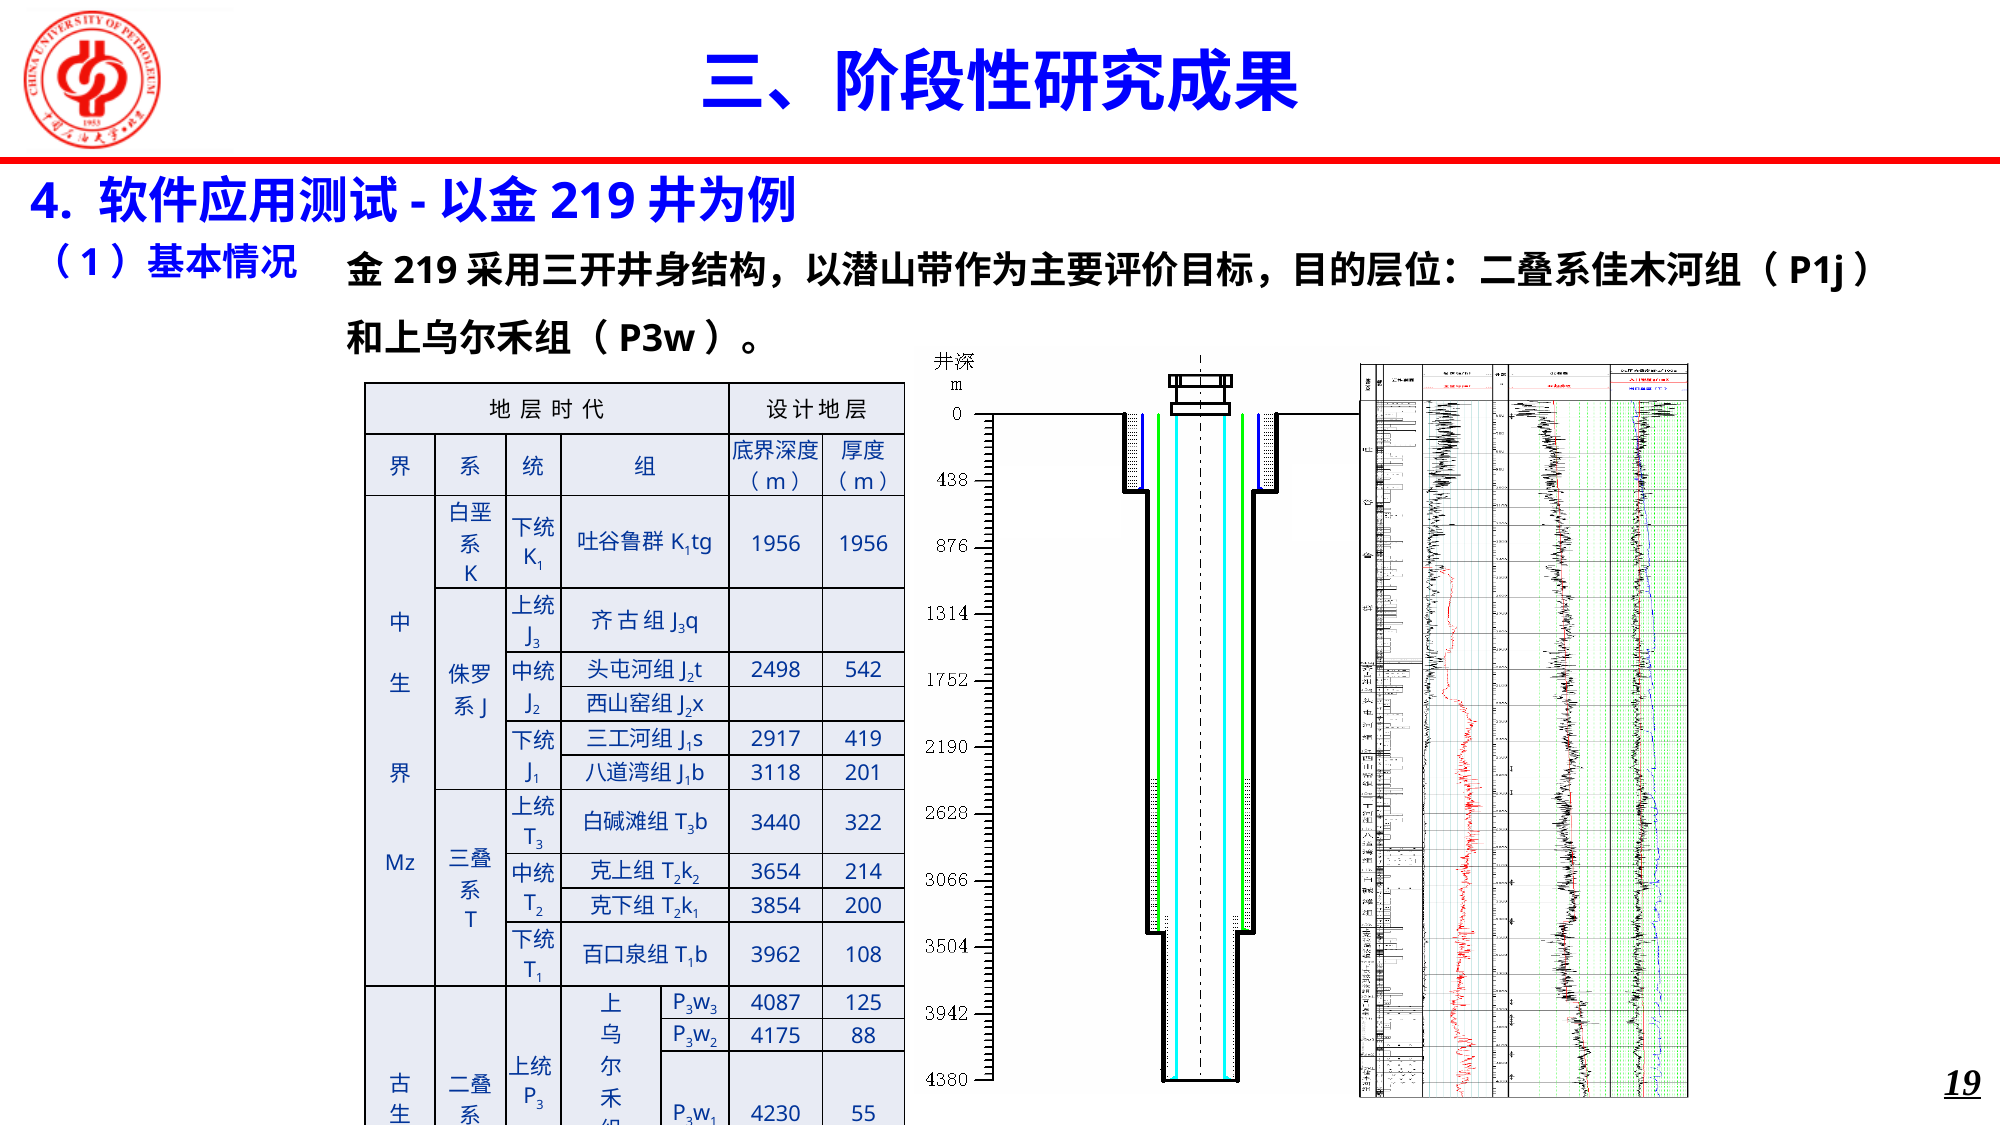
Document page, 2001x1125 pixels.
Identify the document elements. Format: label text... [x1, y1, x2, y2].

table_cell 3962 [730, 923, 822, 985]
table_cell 下统 T1 [507, 923, 560, 985]
table_cell 214 [823, 854, 904, 887]
table_cell 克上组T2k2 [562, 854, 728, 887]
table_cell 3440 [730, 790, 822, 853]
table_cell 201 [823, 756, 904, 789]
table_cell 八道湾组J1b [562, 756, 728, 789]
table_cell 上统P3 [507, 987, 560, 1125]
text_box 金219采用三开井身结构，以潜山带作为主要评价目标，目的层位：二叠系佳木河组（P1j） 和上乌尔禾组（P3w）。 [272, 216, 1984, 367]
table_cell 白垩系 K [436, 496, 505, 587]
table_cell 西山窑组J2x [562, 687, 728, 720]
table_cell 三叠系 T [436, 790, 505, 985]
table_cell 齐 古 组J3q [562, 589, 728, 651]
table_cell 界 [366, 435, 434, 495]
table_cell 125 [823, 987, 904, 1018]
table_cell 中统 J2 [507, 653, 560, 720]
table_cell 4087 [730, 987, 822, 1018]
table_cell 二叠系 P [436, 987, 505, 1125]
text_box 三、阶段性研究成果 [593, 31, 1407, 126]
table_cell 上 乌 尔 禾 组 P3w [562, 987, 660, 1125]
table_cell 1956 [823, 496, 904, 587]
table_cell 厚度 （m） [823, 435, 904, 495]
table_cell 古 生 界Pz [366, 987, 434, 1125]
table_cell [730, 589, 822, 651]
table_cell 542 [823, 653, 904, 686]
table_header 设 计 地 层 [730, 384, 904, 433]
table_cell 下统 K1 [507, 496, 560, 587]
picture [0, 0, 2001, 1125]
table_cell [823, 589, 904, 651]
table_cell 下统 J1 [507, 722, 560, 789]
table_cell 419 [823, 722, 904, 754]
table_cell 上统 J3 [507, 589, 560, 651]
table_cell 3118 [730, 756, 822, 789]
table_cell 中 生 界 Mz [366, 496, 434, 985]
table_cell 侏罗系J [436, 589, 505, 789]
table_cell 88 [823, 1019, 904, 1050]
table_cell 组 [562, 435, 728, 495]
table_cell 百口泉组T1b [562, 923, 728, 985]
text_box （1）基本情况 [18, 237, 313, 291]
table_cell 统 [507, 435, 560, 495]
table_cell P3w3 [662, 987, 728, 1018]
table_cell 3654 [730, 854, 822, 887]
table_cell 克下组T2k1 [562, 889, 728, 921]
text_box 4. 软件应用测试-以金219井为例 [15, 161, 1019, 237]
table_cell P3w1 [662, 1052, 728, 1125]
table_cell 上统 T3 [507, 790, 560, 853]
table_cell 吐谷鲁群K1tg [562, 496, 728, 587]
table_header 地 层 时 代 [366, 384, 728, 433]
table_cell 108 [823, 923, 904, 985]
table_cell 白碱滩组T3b [562, 790, 728, 853]
table_cell 200 [823, 889, 904, 921]
table_cell 系 [436, 435, 505, 495]
table_cell 头屯河组J2t [562, 653, 728, 686]
table_cell 4175 [730, 1019, 822, 1050]
table_cell P3w2 [662, 1019, 728, 1050]
table_cell 底界深度 （m） [730, 435, 822, 495]
table_cell 中统 T2 [507, 854, 560, 921]
table_cell 2498 [730, 653, 822, 686]
table_cell 3854 [730, 889, 822, 921]
table_cell 4230 [730, 1052, 822, 1125]
table_cell 三工河组J1s [562, 722, 728, 754]
table_cell 322 [823, 790, 904, 853]
table_cell 55 [823, 1052, 904, 1125]
table_cell [823, 687, 904, 720]
table_cell [730, 687, 822, 720]
text_box 19 [1924, 1049, 2000, 1110]
table_cell 1956 [730, 496, 822, 587]
table_cell 2917 [730, 722, 822, 754]
